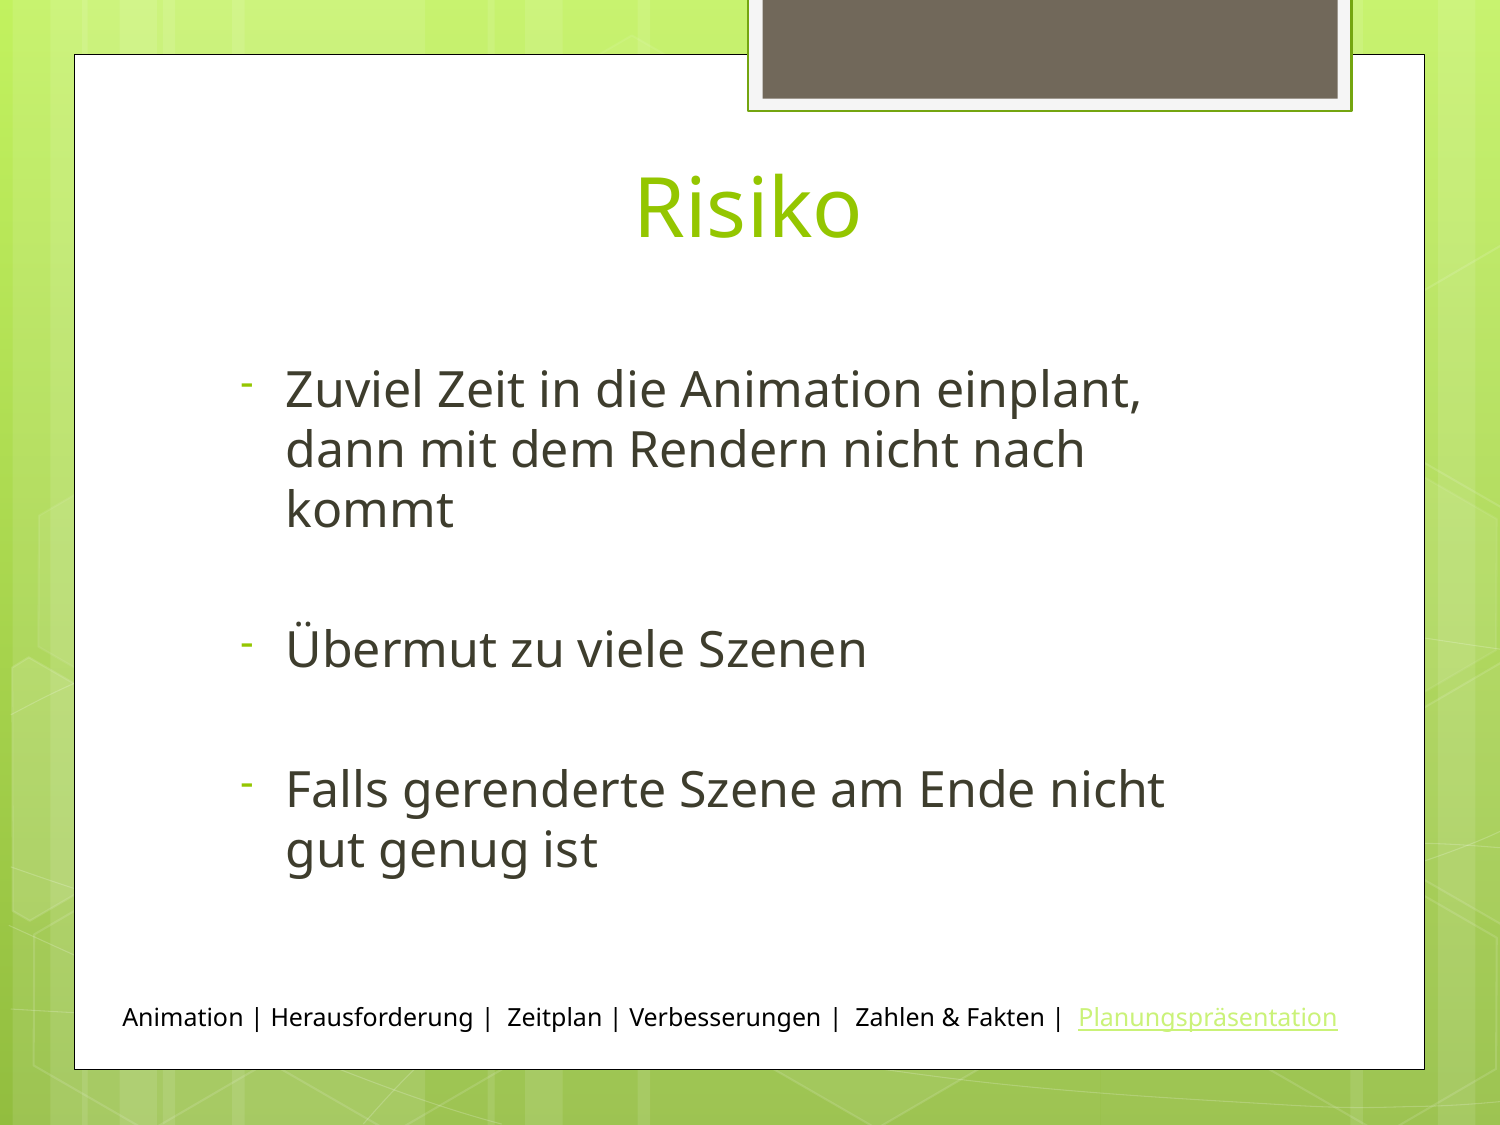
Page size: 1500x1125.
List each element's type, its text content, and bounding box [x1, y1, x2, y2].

footer Animation | Herausforderung | Zeitplan | Verbesserungen | Zahlen & Fakten | Planungspräsentation [107, 986, 1395, 1047]
list Zuviel Zeit in die Animation einplant, dann mit dem Rendern nicht nach kommt Übermut zu viele Szenen Falls gerenderte Szene am Ende nicht gut genug ist [214, 350, 1265, 921]
title Risiko [214, 74, 1283, 262]
